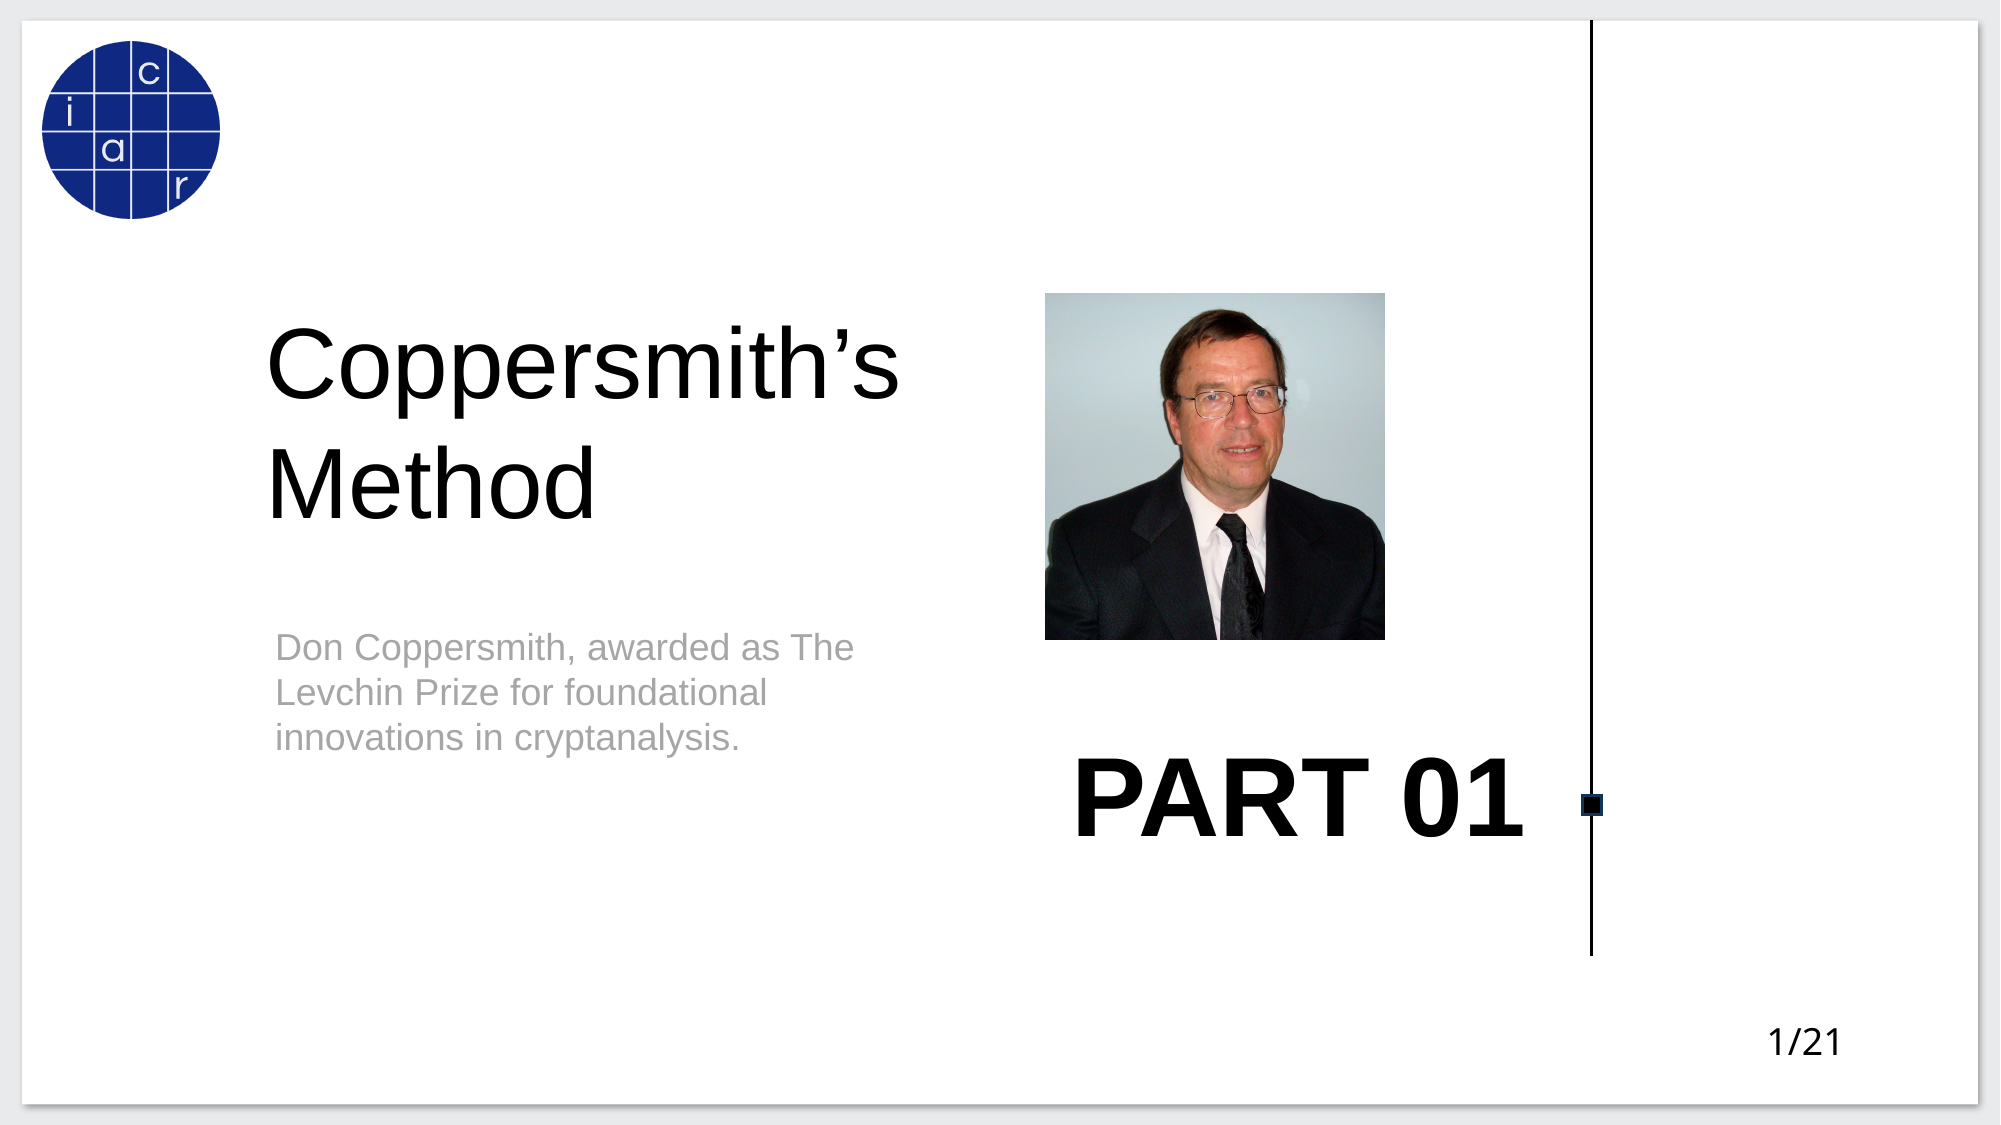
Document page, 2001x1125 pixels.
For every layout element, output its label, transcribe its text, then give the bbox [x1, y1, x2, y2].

text_box [1592, 794, 1602, 816]
text_box Coppersmith’s Method [250, 291, 1266, 546]
picture [42, 41, 220, 219]
picture [1045, 293, 1385, 641]
text_box PART 01 [1011, 716, 1541, 867]
text_box 1/21 [1751, 1010, 1935, 1070]
text_box Don Coppersmith, awarded as The Levchin Prize for foundational innovations in cryptanalysis. [260, 615, 960, 765]
text_box [1581, 794, 1591, 816]
